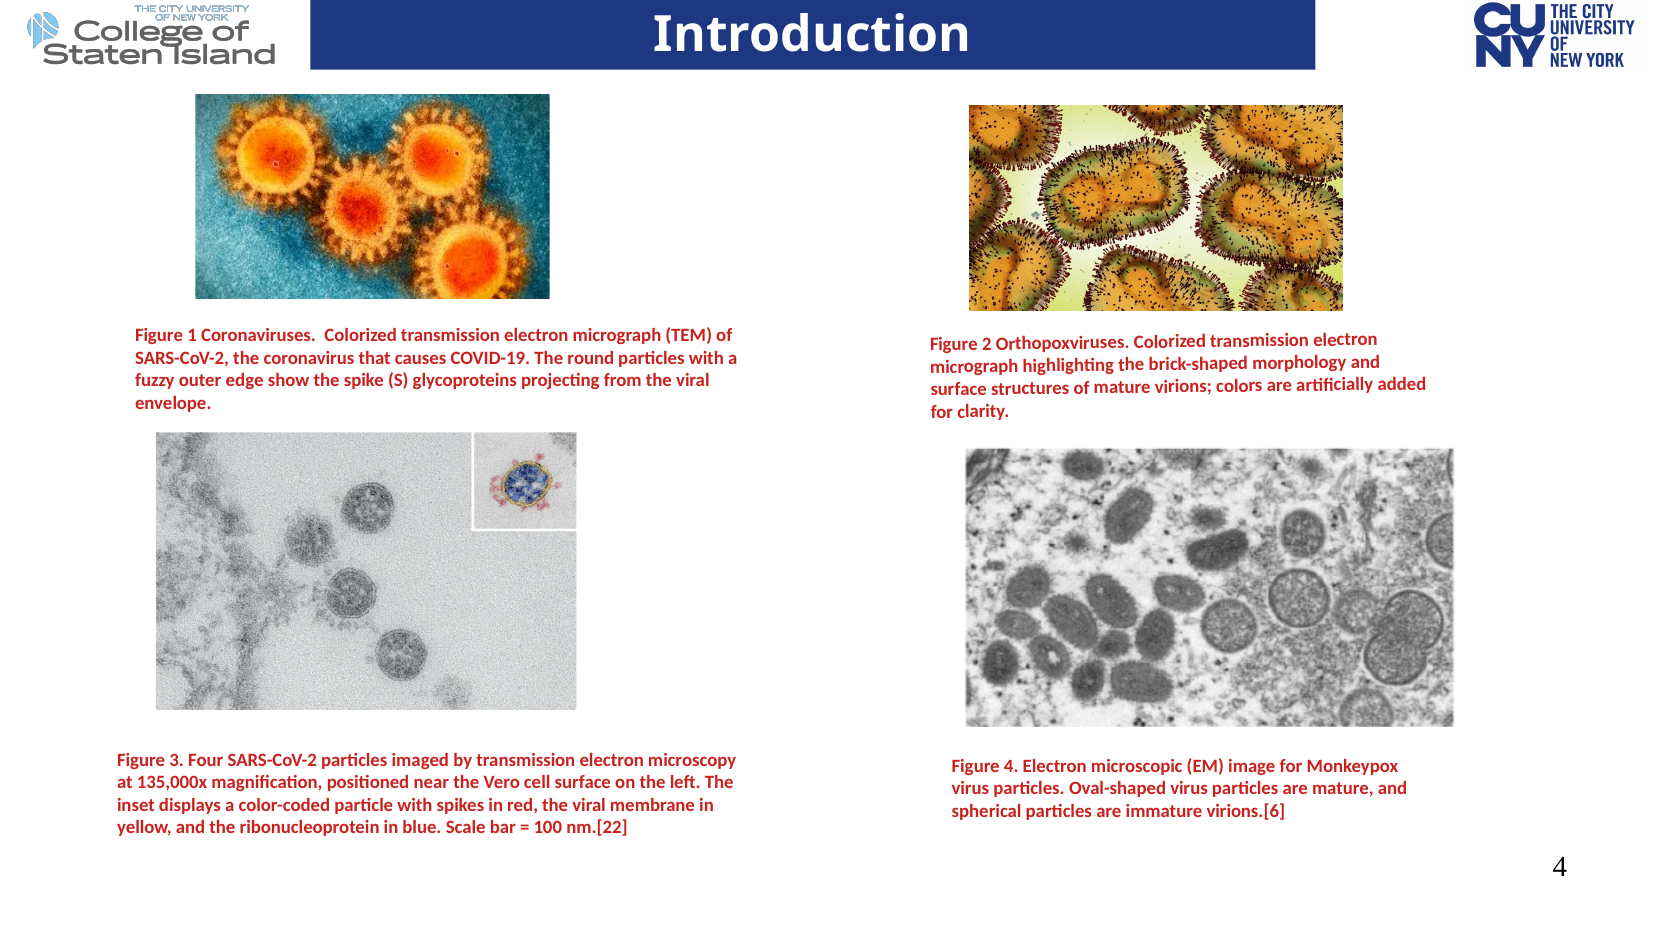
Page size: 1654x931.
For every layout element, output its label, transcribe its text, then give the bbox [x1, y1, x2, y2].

text_box Figure 2 Orthopoxviruses. Colorized transmission electron micrograph highlighting the brick-shaped morphology and surface structures of mature virions; colors are artificially added for clarity. [914, 318, 1443, 442]
picture [969, 105, 1343, 311]
text_box Figure 3. Four SARS-CoV-2 particles imaged by transmission electron microscopy at 135,000x magnification, positioned near the Vero cell surface on the left. The inset displays a color-coded particle with spikes in red, the viral membrane in yellow, and the ribonucleoprotein in blue. Scale bar = 100 nm.[22] [102, 740, 751, 839]
text_box [0, 87, 1621, 858]
picture [195, 94, 550, 299]
picture [149, 428, 581, 710]
text_box Introduction [310, 0, 1316, 70]
text_box Figure 1 Coronaviruses. Colorized transmission electron micrograph (TEM) of SARS-CoV-2, the coronavirus that causes COVID-19. The round particles with a fuzzy outer edge show the spike (S) glycoproteins projecting from the viral envelope. [120, 315, 794, 427]
picture [0, 0, 308, 70]
slide_number 4 [1185, 847, 1568, 909]
picture [1467, 2, 1647, 73]
text_box Figure 4. Electron microscopic (EM) image for Monkeypox virus particles. Oval-shaped virus particles are mature, and spherical particles are immature virions.[6] [936, 745, 1455, 827]
picture [960, 442, 1457, 727]
